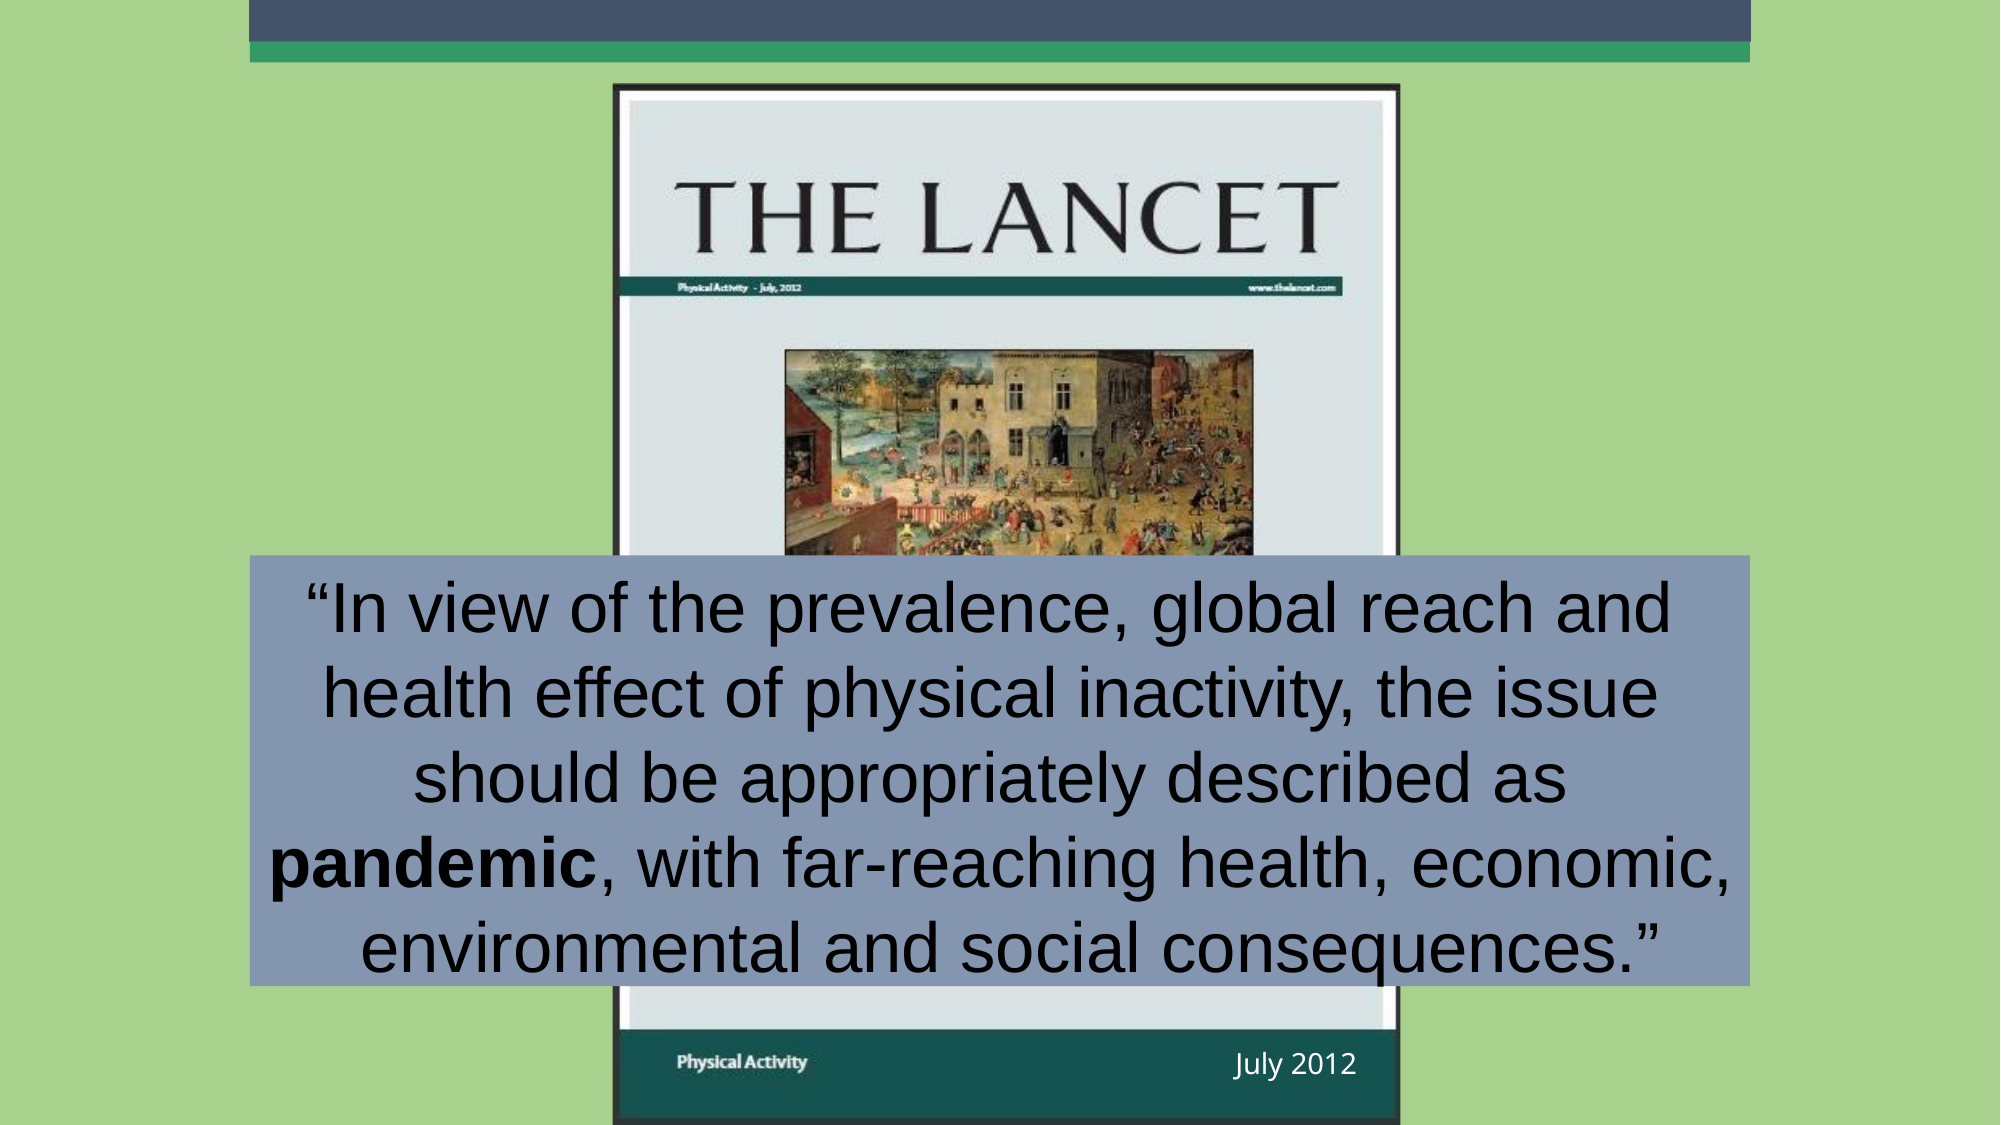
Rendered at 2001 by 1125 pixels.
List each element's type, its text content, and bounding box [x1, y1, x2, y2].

text_box “In view of the prevalence, global reach and health effect of physical inactivity, the issue should be appropriately described as pandemic, with far-reaching health, economic, environmental and social consequences.” [249, 555, 1750, 987]
text_box [612, 987, 1401, 1125]
text_box [250, 0, 1751, 42]
text_box [0, 0, 2000, 1125]
text_box [249, 41, 1750, 63]
text_box [612, 83, 1401, 555]
text_box July 2012 [1233, 1043, 1372, 1081]
